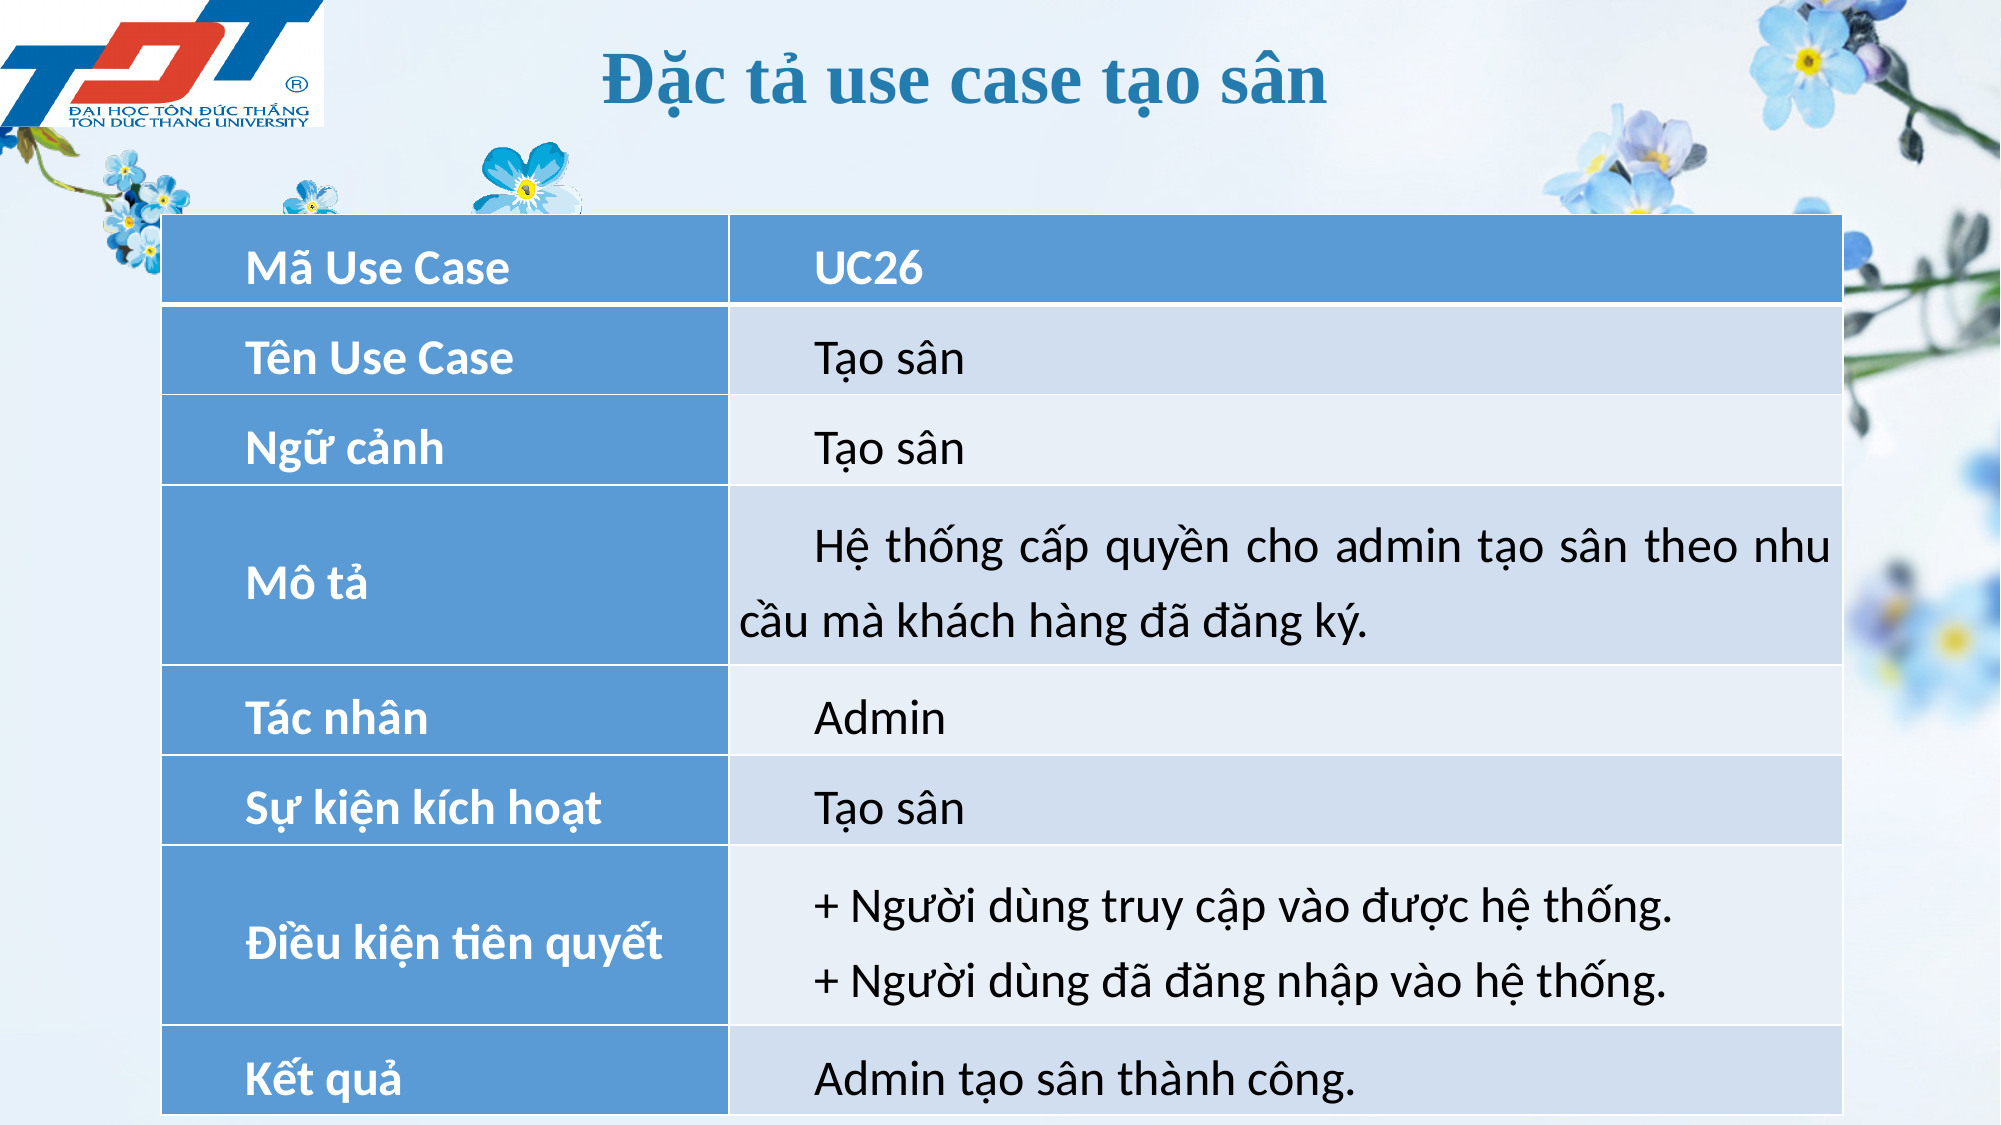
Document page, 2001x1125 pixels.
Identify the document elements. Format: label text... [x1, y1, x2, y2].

text_box Đặc tả use case tạo sân [587, 20, 1034, 126]
table_cell + Người dùng truy cập vào được hệ thống. + Người dùng đã đăng nhập vào hệ thống. [730, 846, 1034, 1024]
table_cell Hệ thống cấp quyền cho admin tạo sân theo nhu cầu mà khách hàng đã đăng ký. [730, 486, 1034, 664]
table_header Mã Use Case [162, 215, 728, 302]
table_cell Ngữ cảnh [162, 395, 728, 484]
table_cell Tên Use Case [162, 307, 728, 394]
table_cell Tạo sân [730, 395, 1034, 484]
picture [0, 0, 2001, 1125]
table_cell Tạo sân [730, 307, 1034, 394]
table_cell Admin tạo sân thành công. [730, 1026, 1034, 1114]
table_header UC26 [730, 215, 1034, 302]
table_cell Tác nhân [162, 666, 728, 754]
table_cell Sự kiện kích hoạt [162, 756, 728, 844]
table_cell Mô tả [162, 486, 728, 664]
table_cell Kết quả [162, 1026, 728, 1114]
table_cell Điều kiện tiên quyết [162, 846, 728, 1024]
table_cell Tạo sân [730, 756, 1034, 844]
table_cell Admin [730, 666, 1034, 754]
